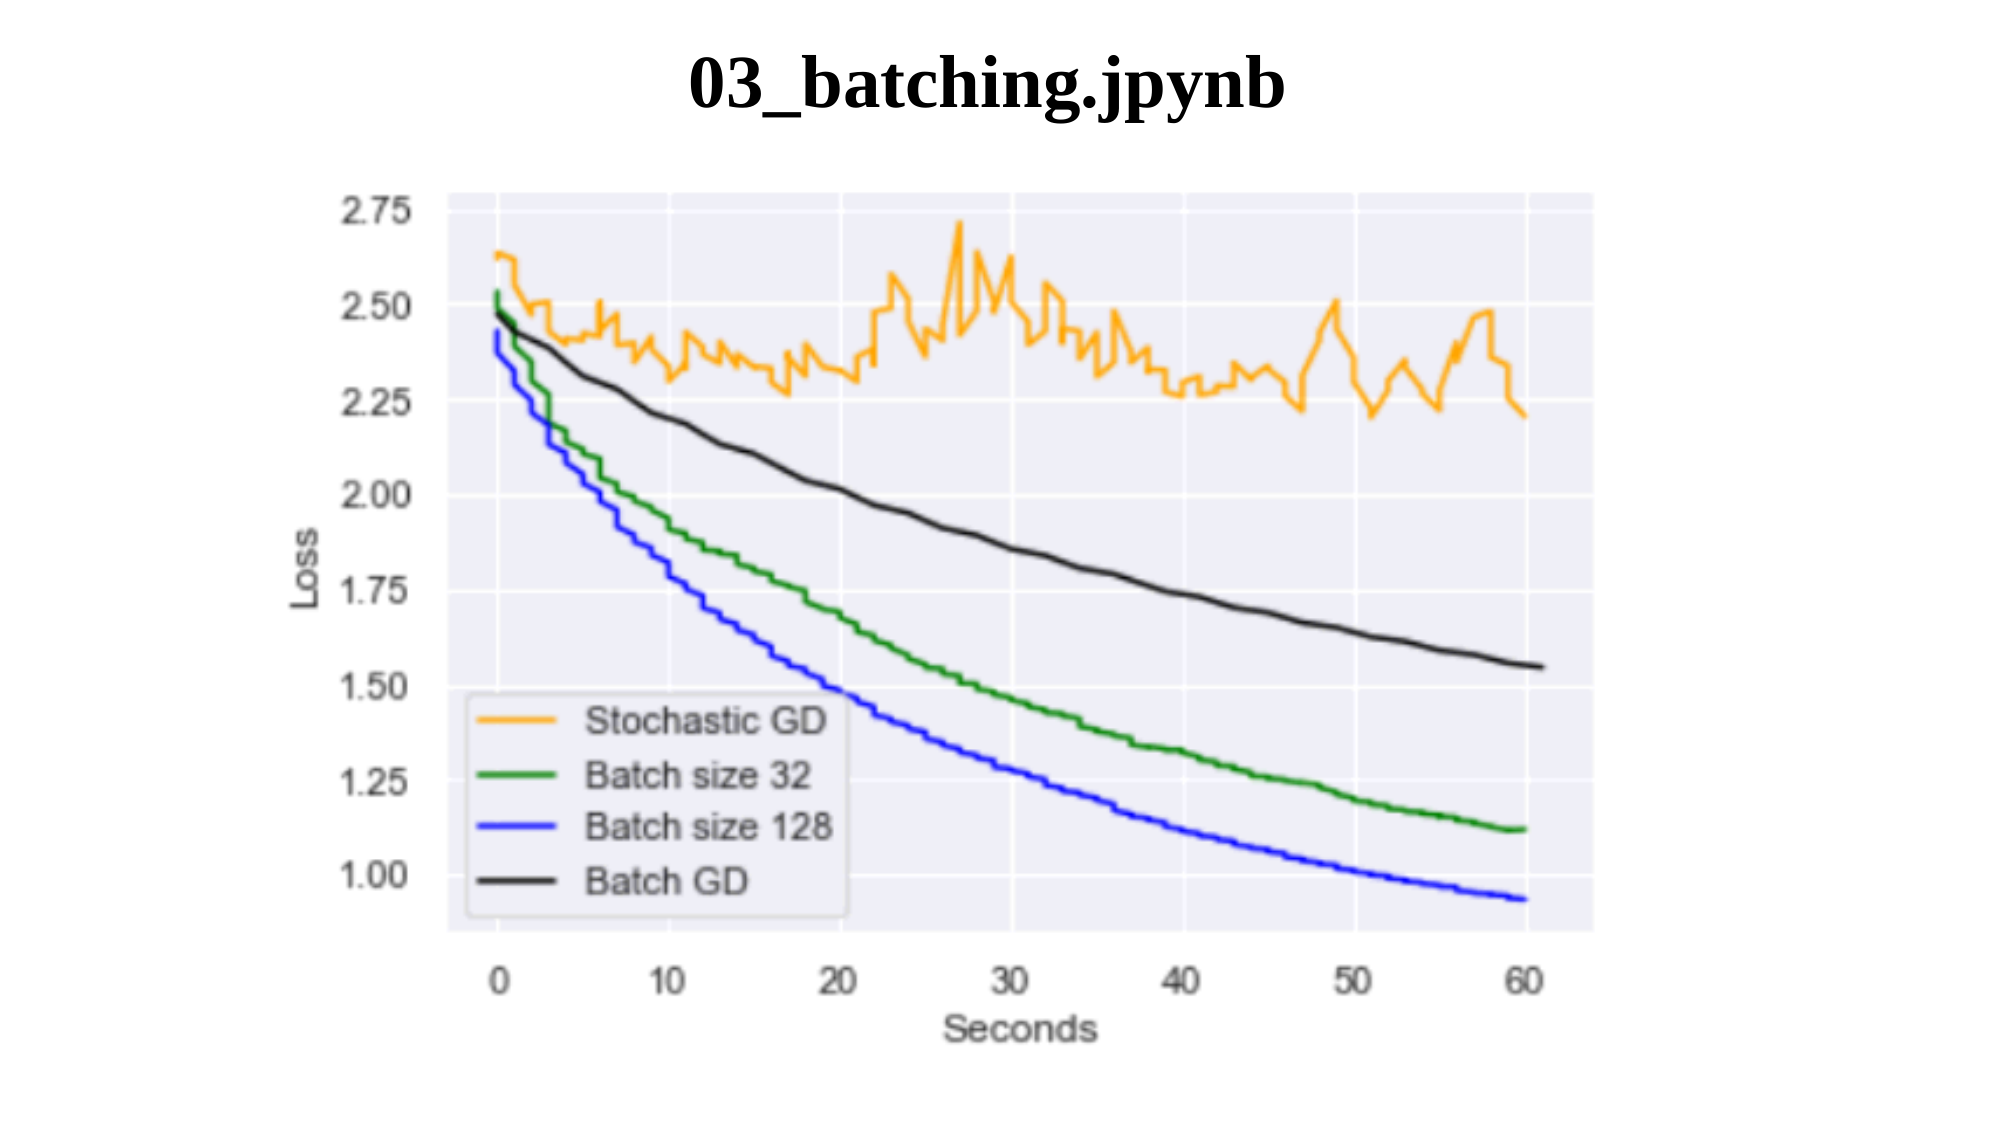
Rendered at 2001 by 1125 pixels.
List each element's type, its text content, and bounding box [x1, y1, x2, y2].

picture [258, 149, 1602, 1071]
text_box 03_batching.jpynb [674, 25, 1303, 131]
